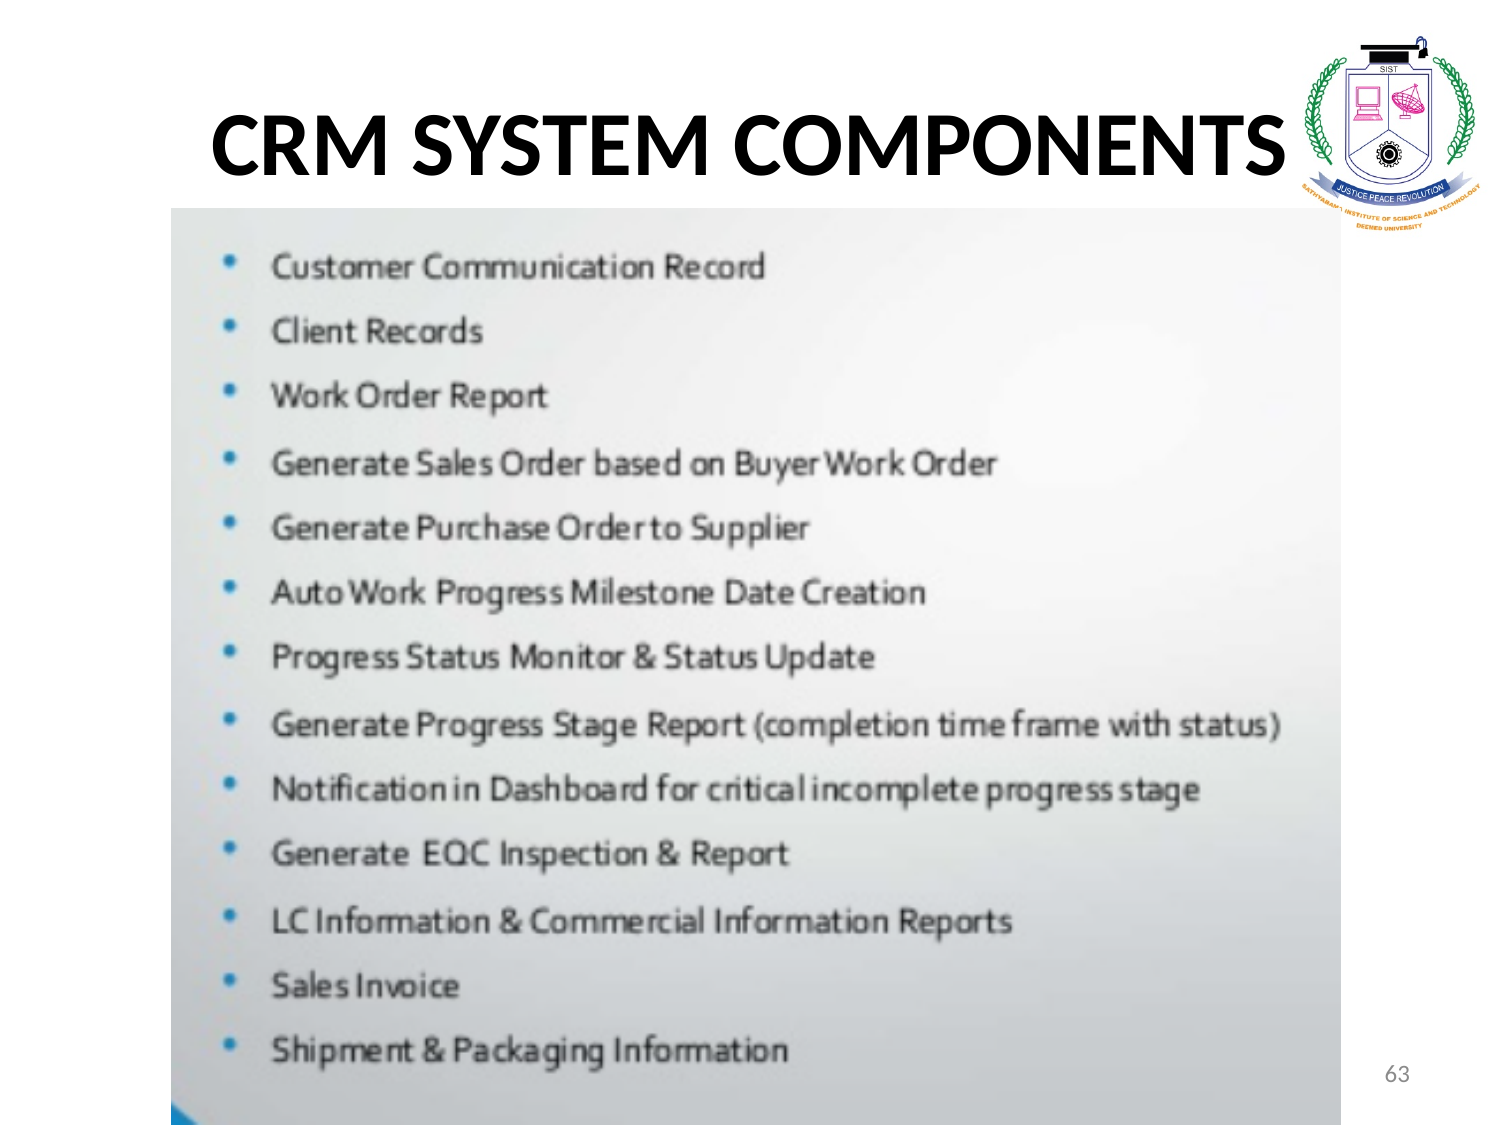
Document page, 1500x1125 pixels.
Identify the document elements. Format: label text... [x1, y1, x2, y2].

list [170, 207, 1341, 1125]
slide_number 63 [1345, 1042, 1425, 1103]
picture [1280, 30, 1500, 251]
title CRM SYSTEM COMPONENTS [75, 45, 1425, 233]
